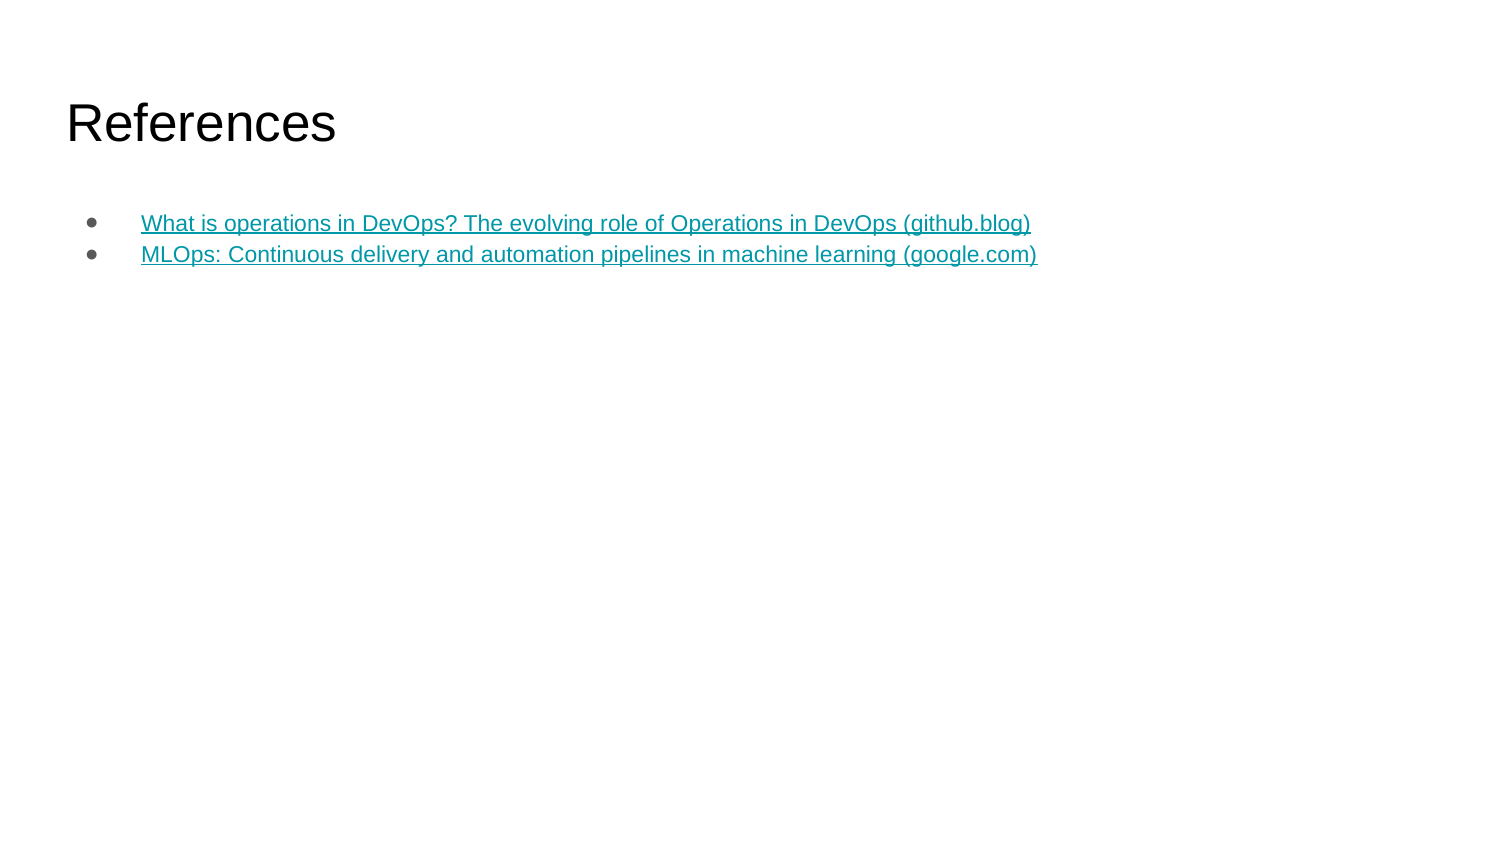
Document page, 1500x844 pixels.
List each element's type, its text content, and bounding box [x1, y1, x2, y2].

title References [51, 72, 1449, 167]
list What is operations in DevOps? The evolving role of Operations in DevOps (github.blog) MLOps: Continuous delivery and automation pipelines in machine learning (google.com) [51, 189, 1449, 750]
